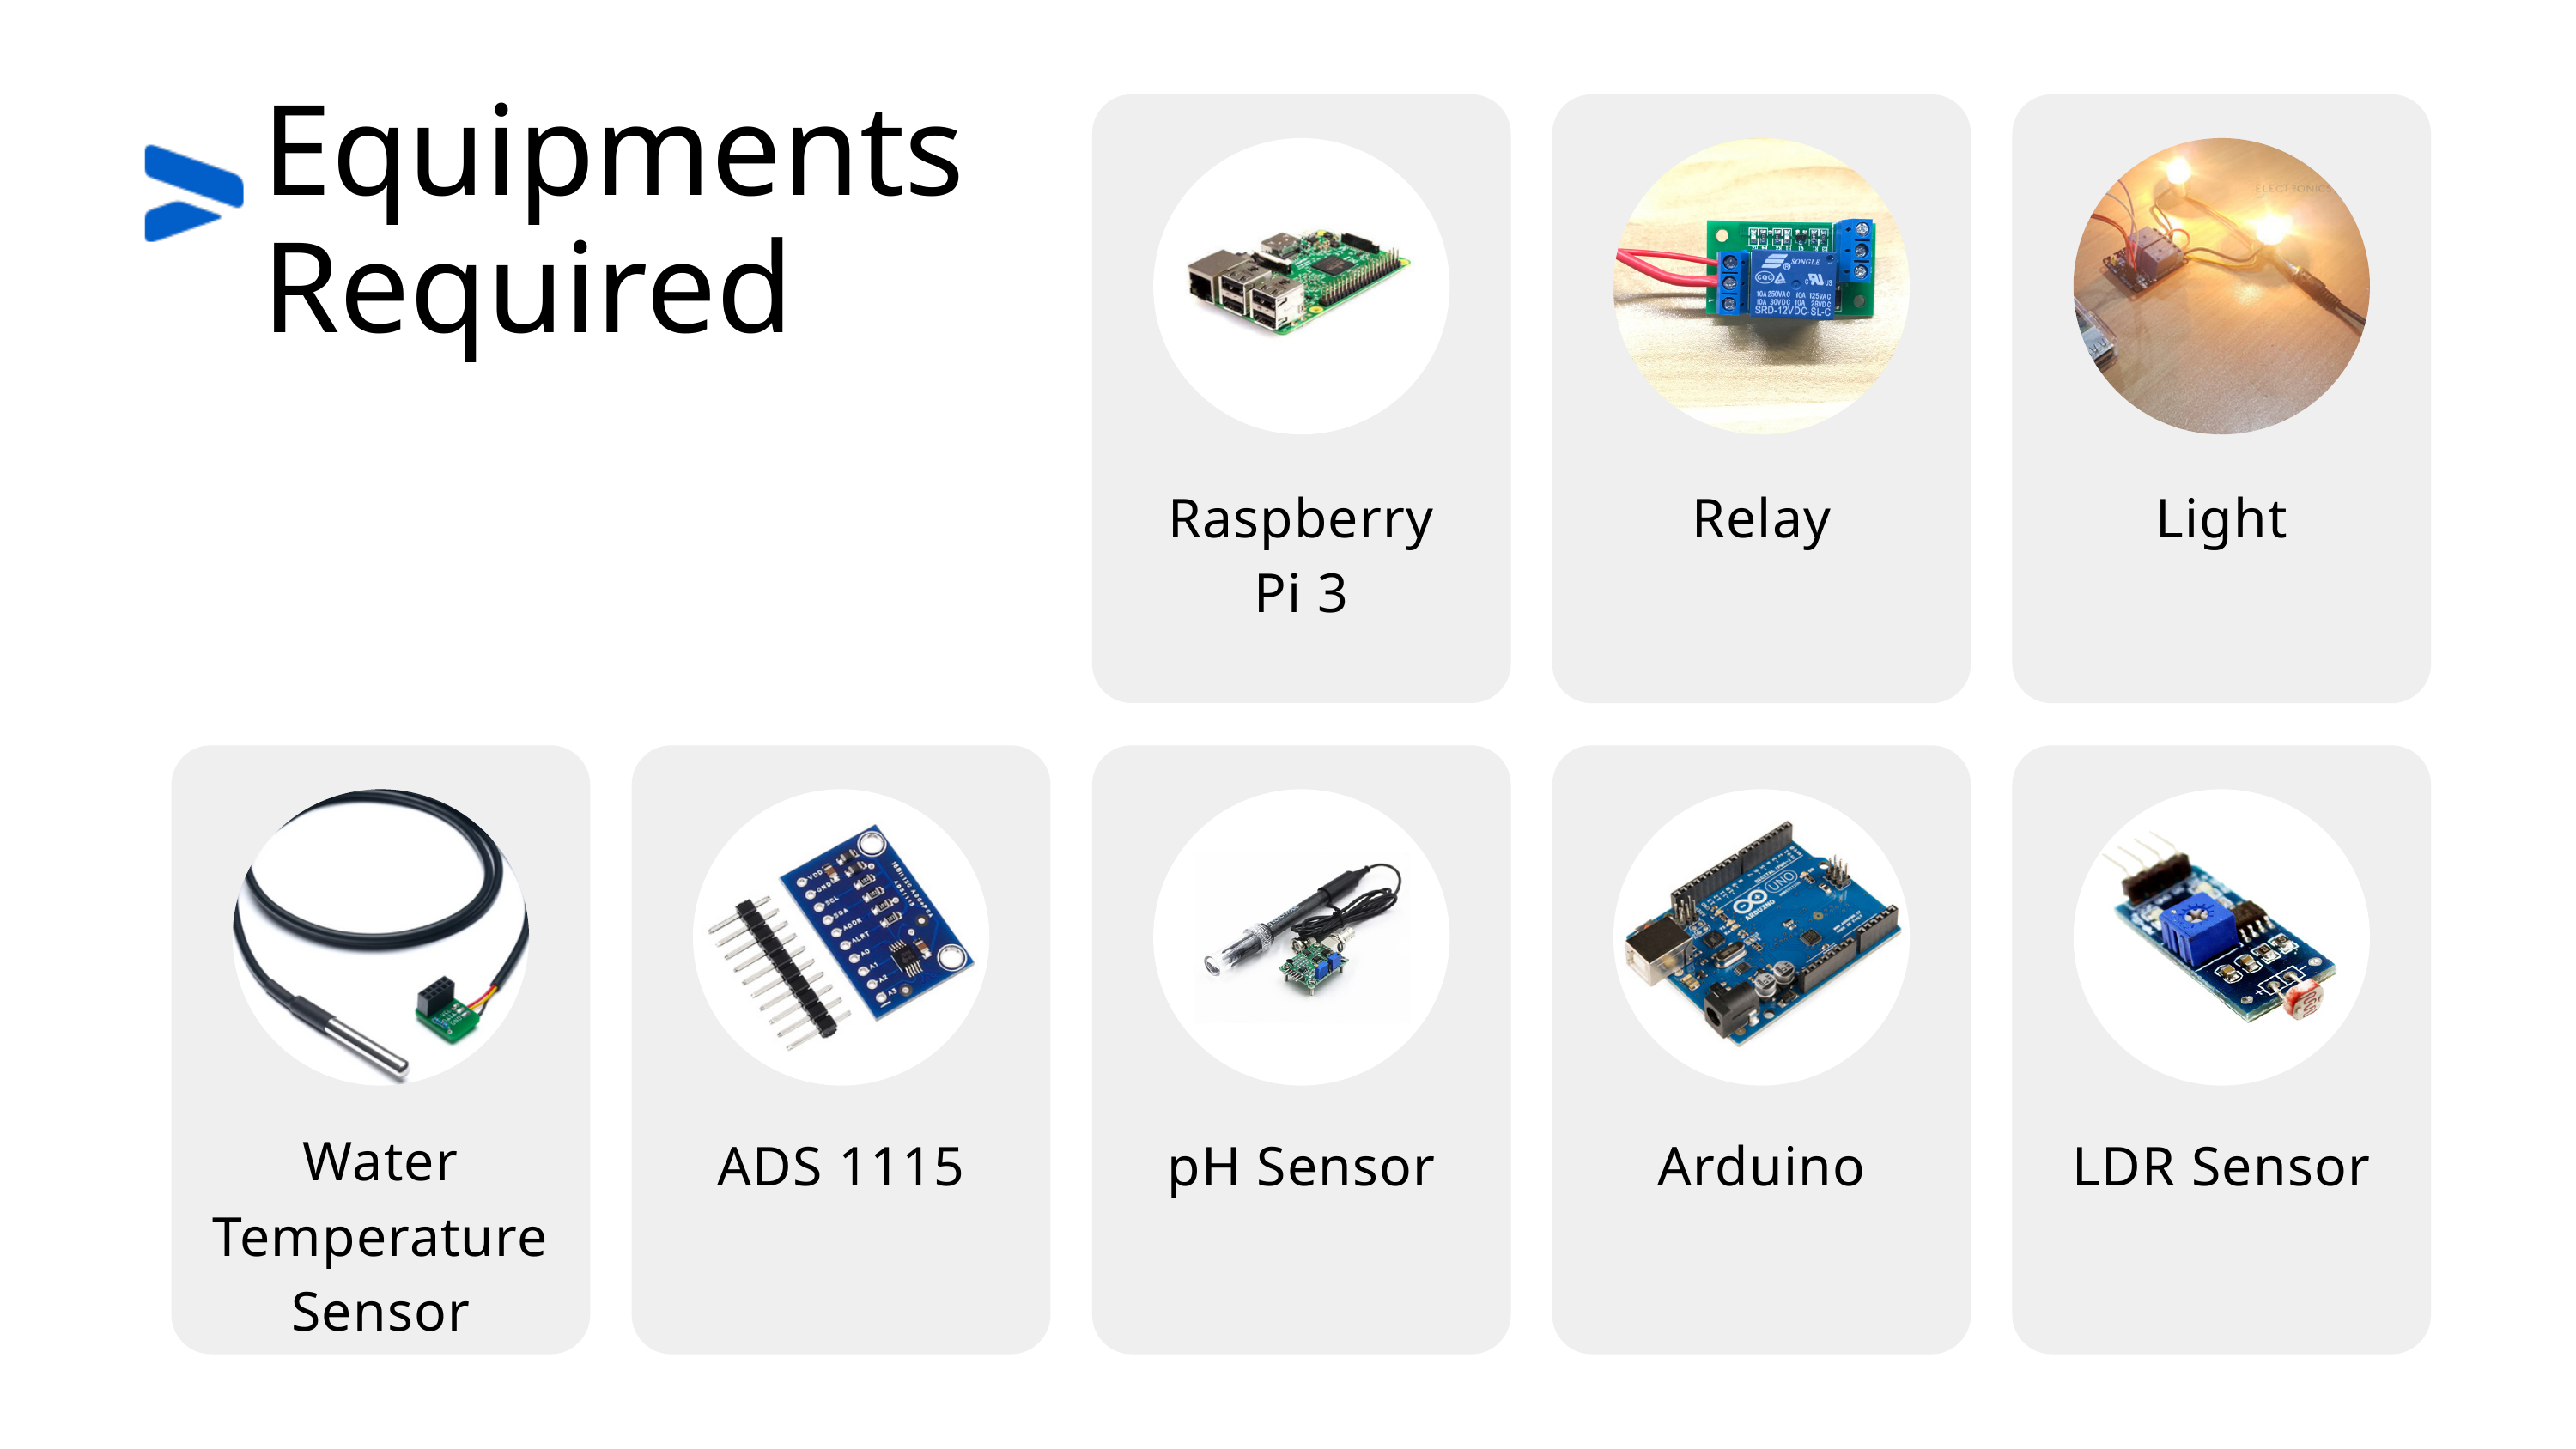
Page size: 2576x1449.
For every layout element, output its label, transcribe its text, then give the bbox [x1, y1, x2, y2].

text_box Equipments Required [262, 82, 1074, 358]
picture [145, 143, 244, 244]
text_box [1613, 137, 1911, 435]
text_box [1152, 137, 1450, 435]
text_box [2073, 137, 2371, 435]
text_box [2012, 745, 2432, 1355]
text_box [631, 745, 1051, 1355]
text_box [2012, 94, 2432, 704]
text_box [1552, 94, 1971, 704]
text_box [692, 789, 990, 1086]
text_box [232, 789, 530, 1086]
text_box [2073, 789, 2371, 1086]
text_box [1613, 789, 1911, 1086]
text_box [1091, 745, 1511, 1355]
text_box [171, 745, 591, 1355]
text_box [1152, 789, 1450, 1086]
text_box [1552, 745, 1971, 1355]
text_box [1091, 94, 1511, 704]
